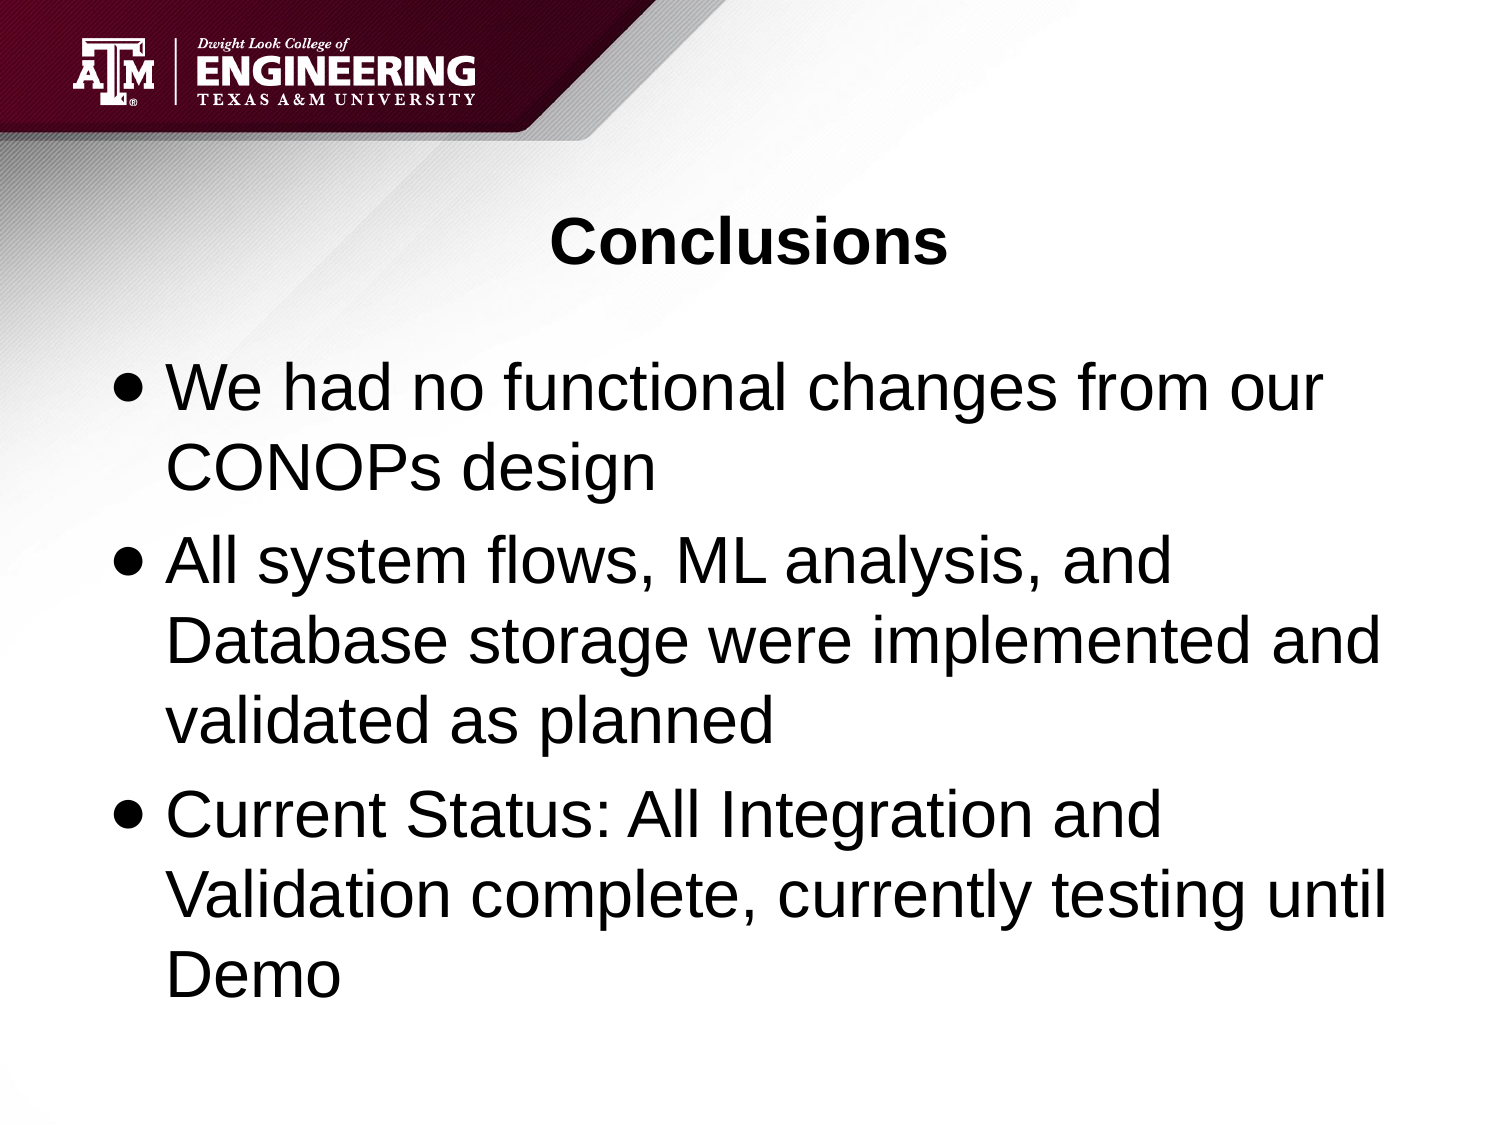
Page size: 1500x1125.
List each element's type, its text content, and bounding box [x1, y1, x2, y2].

title Conclusions [75, 172, 1425, 304]
picture [0, 0, 1500, 1125]
list We had no functional changes from our CONOPs design All system flows, ML analysis, and Database storage were implemented and validated as planned Current Status: All Integration and Validation complete, currently testing until Demo [75, 336, 1425, 1097]
